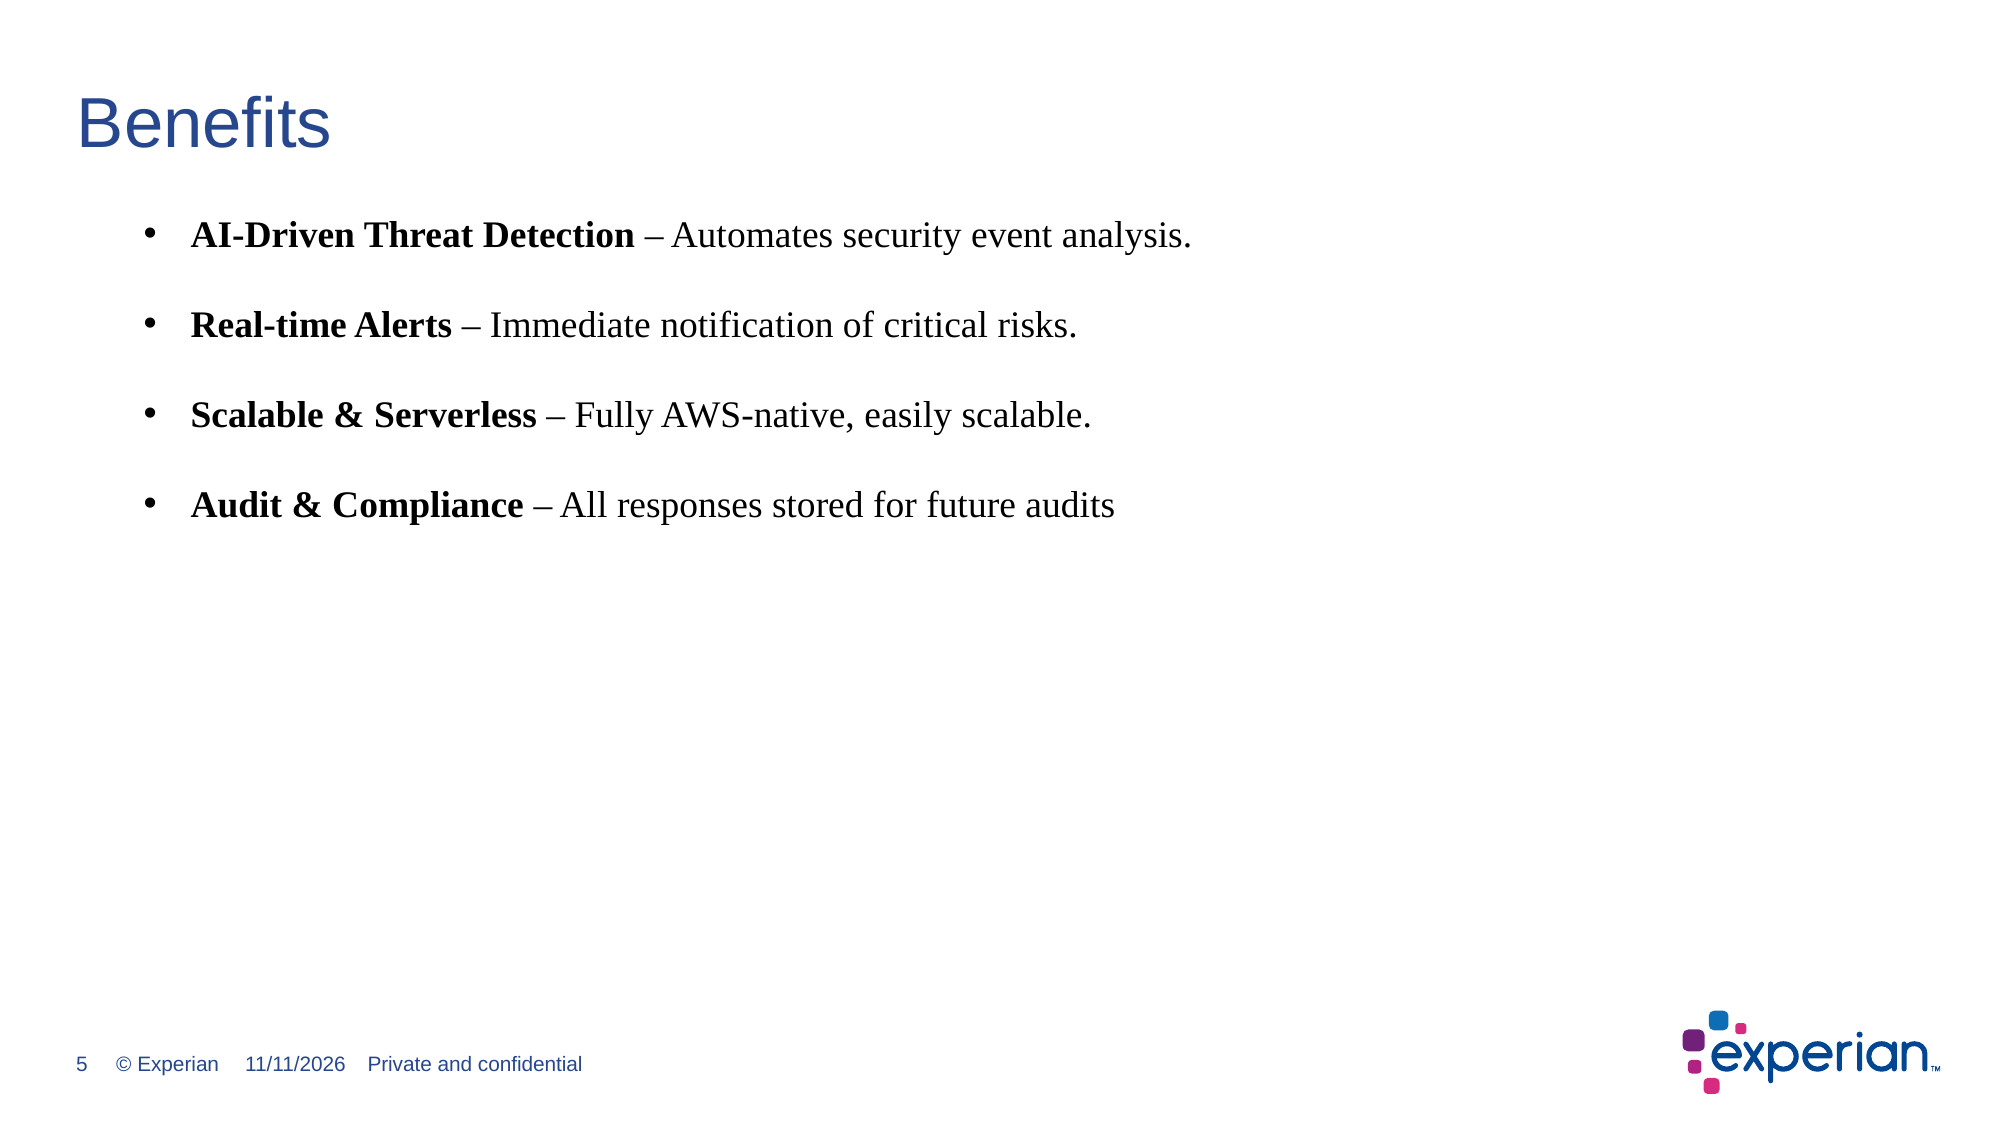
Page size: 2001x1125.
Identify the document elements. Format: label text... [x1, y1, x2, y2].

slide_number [245, 1050, 364, 1087]
text_box AI-Driven Threat Detection – Automates security event analysis. Real-time Alerts – Immediate notification of critical risks. Scalable & Serverless – Fully AWS-native, easily scalable. Audit & Compliance – All responses stored for future audits [128, 202, 1768, 533]
footer Private and confidential [367, 1050, 589, 1087]
title Benefits [76, 86, 1924, 252]
